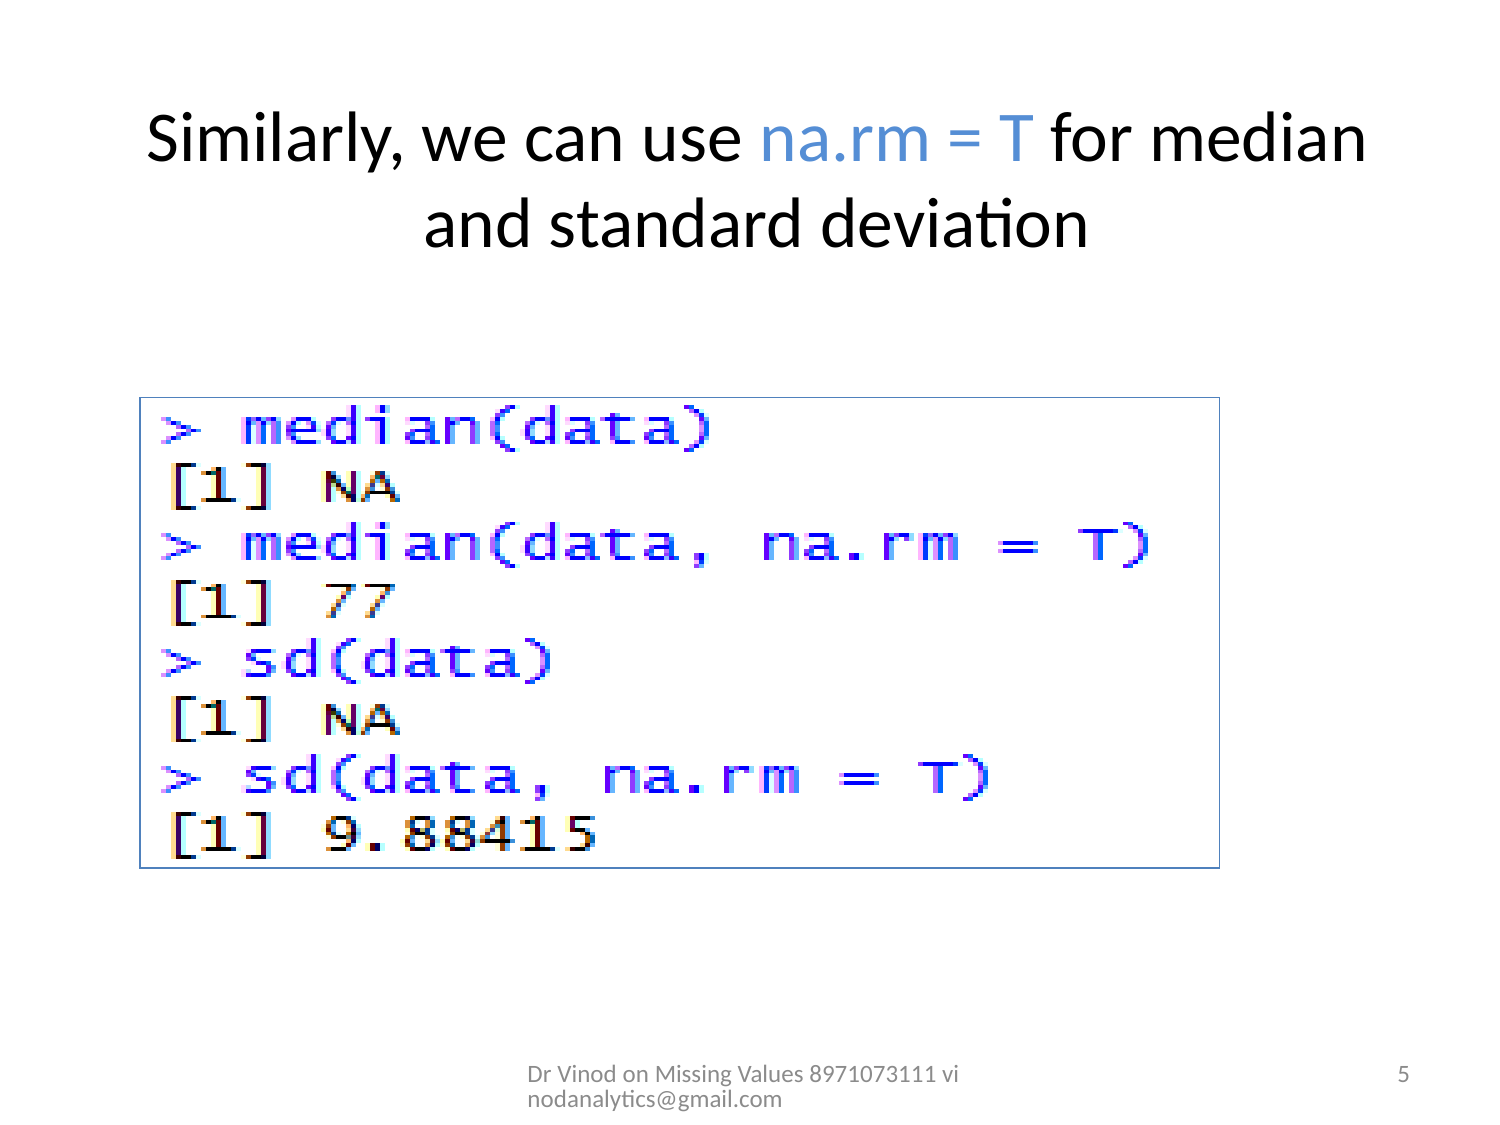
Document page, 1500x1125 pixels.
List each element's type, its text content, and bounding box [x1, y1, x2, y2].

title Similarly, we can use na.rm = T for median and standard deviation [82, 82, 1432, 270]
picture [140, 398, 1219, 868]
footer Dr Vinod on Missing Values 8971073111 vinodanalytics@gmail.com [512, 1042, 988, 1103]
slide_number 5 [1074, 1042, 1425, 1103]
